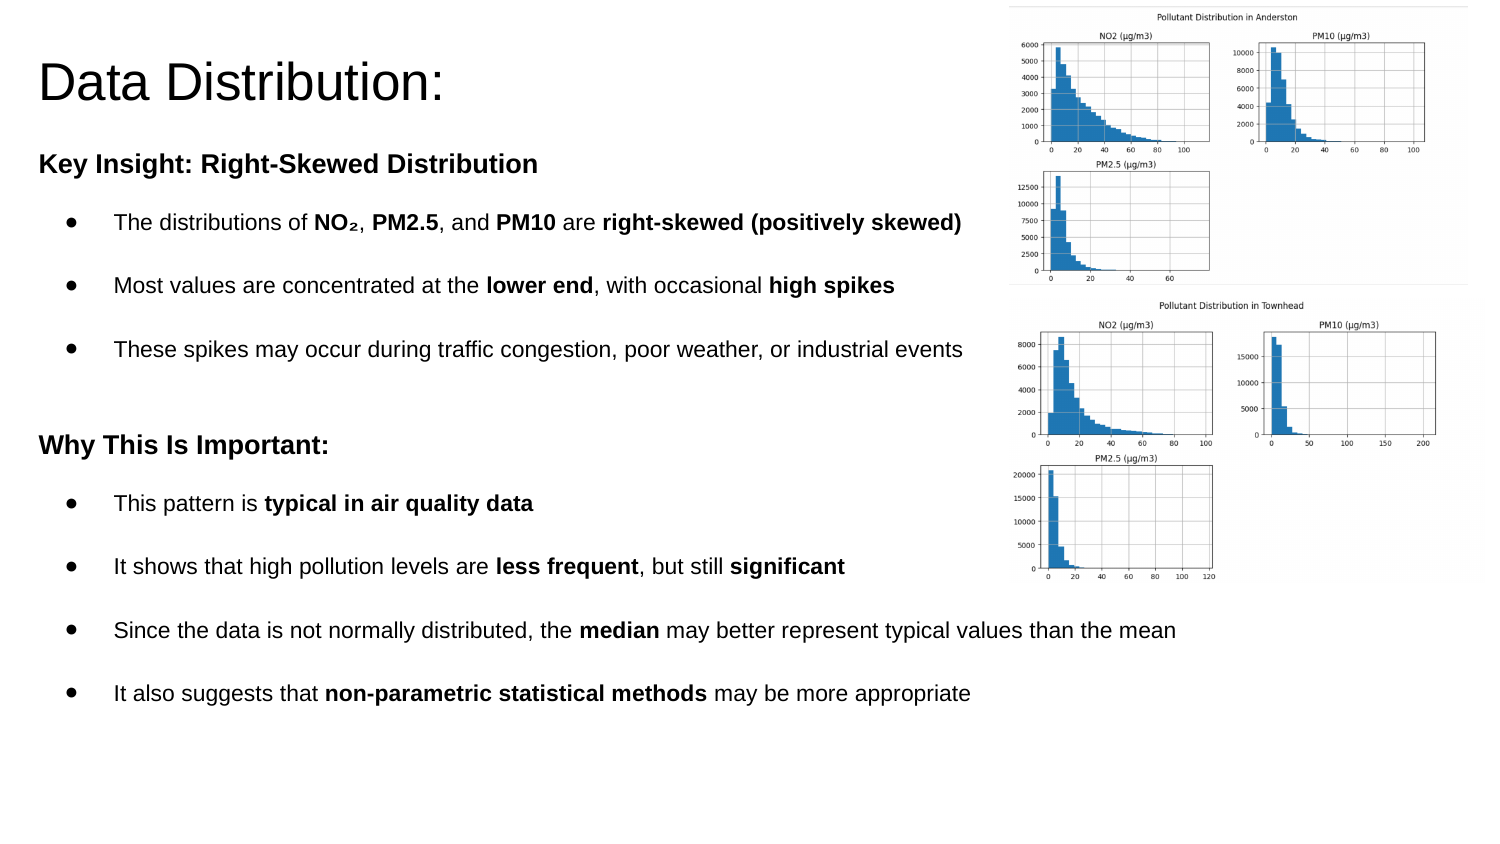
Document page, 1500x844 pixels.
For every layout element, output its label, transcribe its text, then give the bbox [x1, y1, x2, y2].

list Key Insight: Right-Skewed Distribution The distributions of NO₂, PM2.5, and PM10 are right-skewed (positively skewed) Most values are concentrated at the lower end, with occasional high spikes These spikes may occur during traffic congestion, poor weather, or industrial events Why This Is Important: This pattern is typical in air quality data It shows that high pollution levels are less frequent, but still significant Since the data is not normally distributed, the median may better represent typical values than the mean It also suggests that non-parametric statistical methods may be more appropriate [23, 126, 1475, 816]
picture [1009, 298, 1486, 583]
picture [1009, 6, 1468, 285]
title Data Distribution: [23, 32, 1004, 126]
